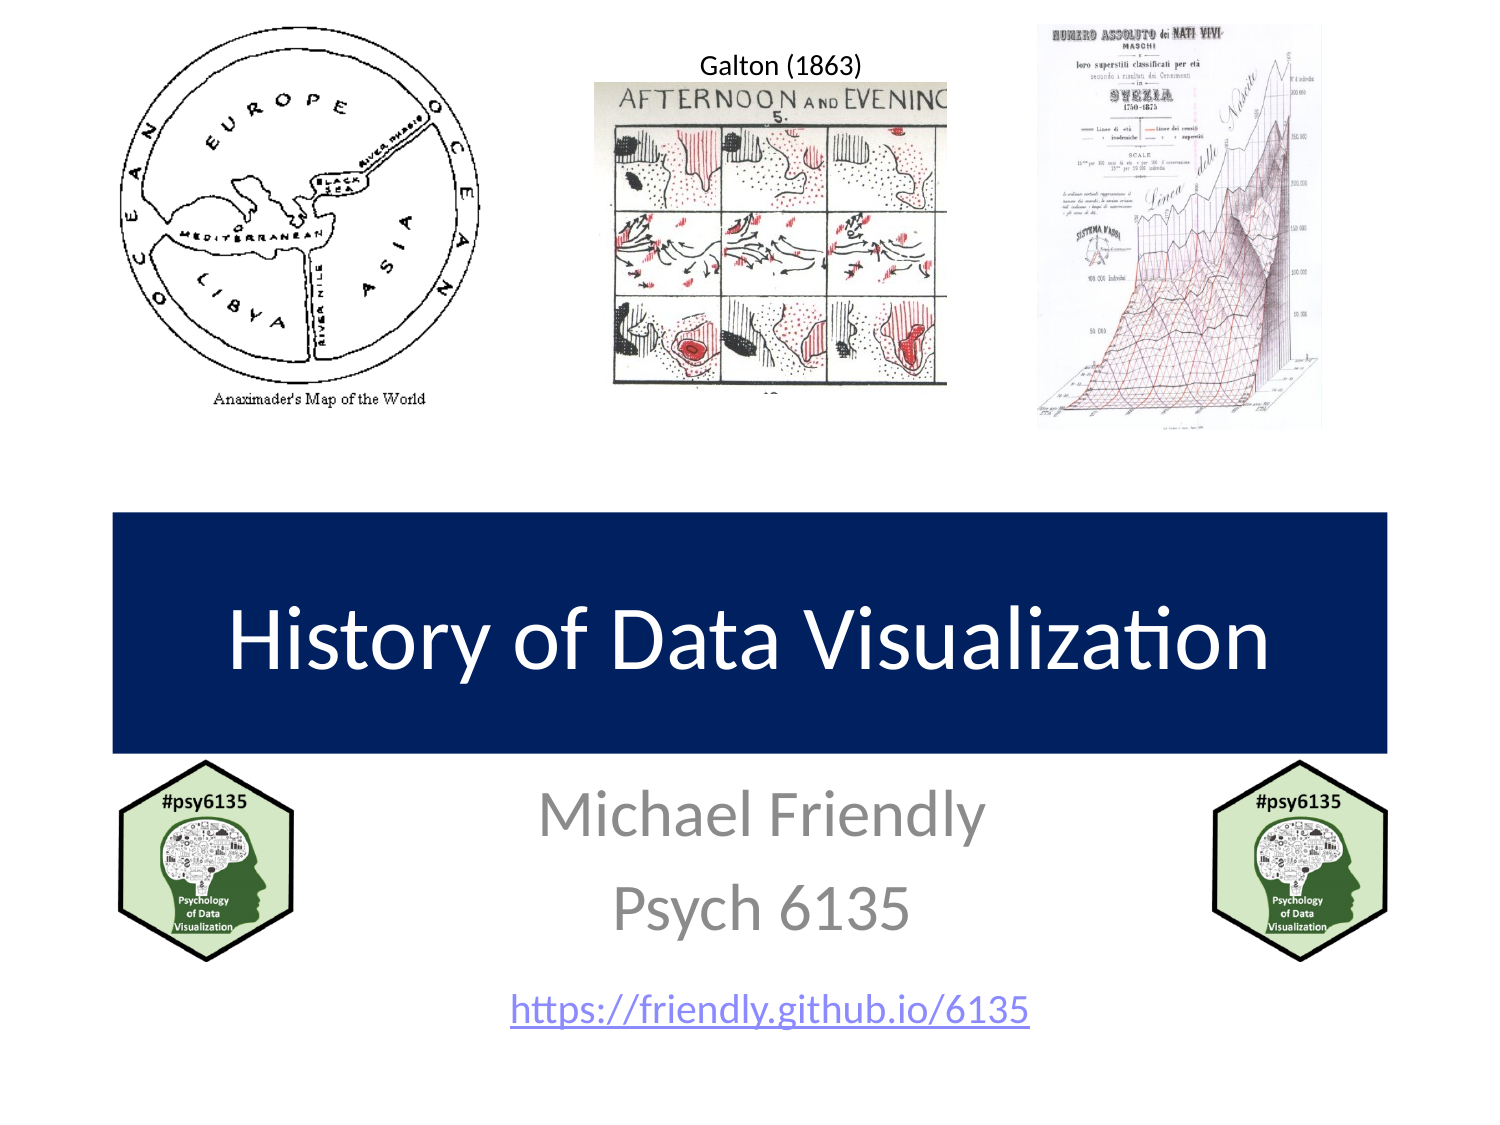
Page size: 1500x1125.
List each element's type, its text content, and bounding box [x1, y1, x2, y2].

picture [1037, 24, 1322, 431]
picture [99, 12, 504, 418]
picture [1211, 758, 1388, 962]
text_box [594, 39, 947, 394]
title History of Data Visualization [112, 512, 1388, 754]
subtitle Michael Friendly Psych 6135 https://friendly.github.io/6135 [237, 762, 1288, 1050]
picture [117, 758, 294, 962]
